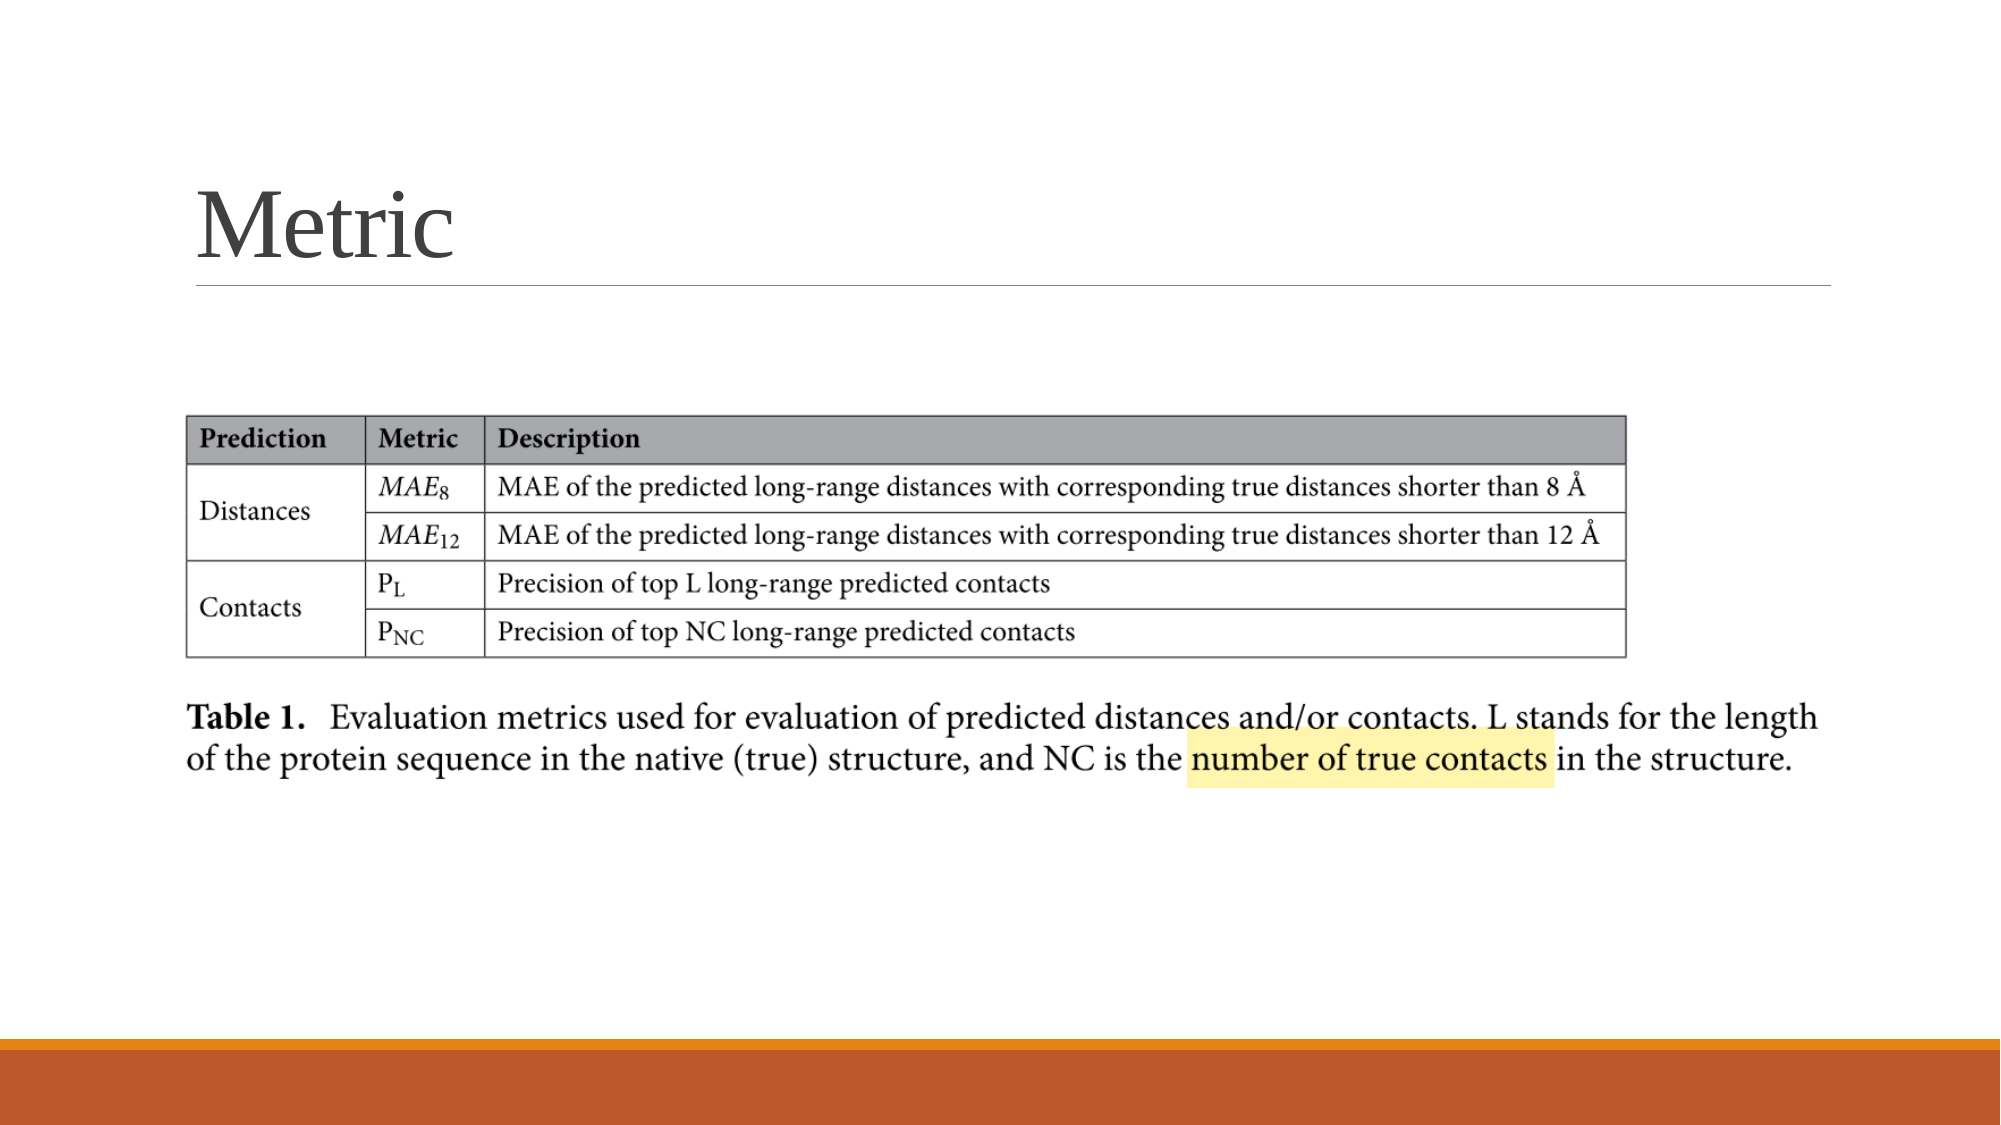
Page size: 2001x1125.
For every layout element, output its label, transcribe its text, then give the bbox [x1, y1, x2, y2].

picture [170, 392, 1830, 789]
title Metric [180, 47, 1830, 285]
